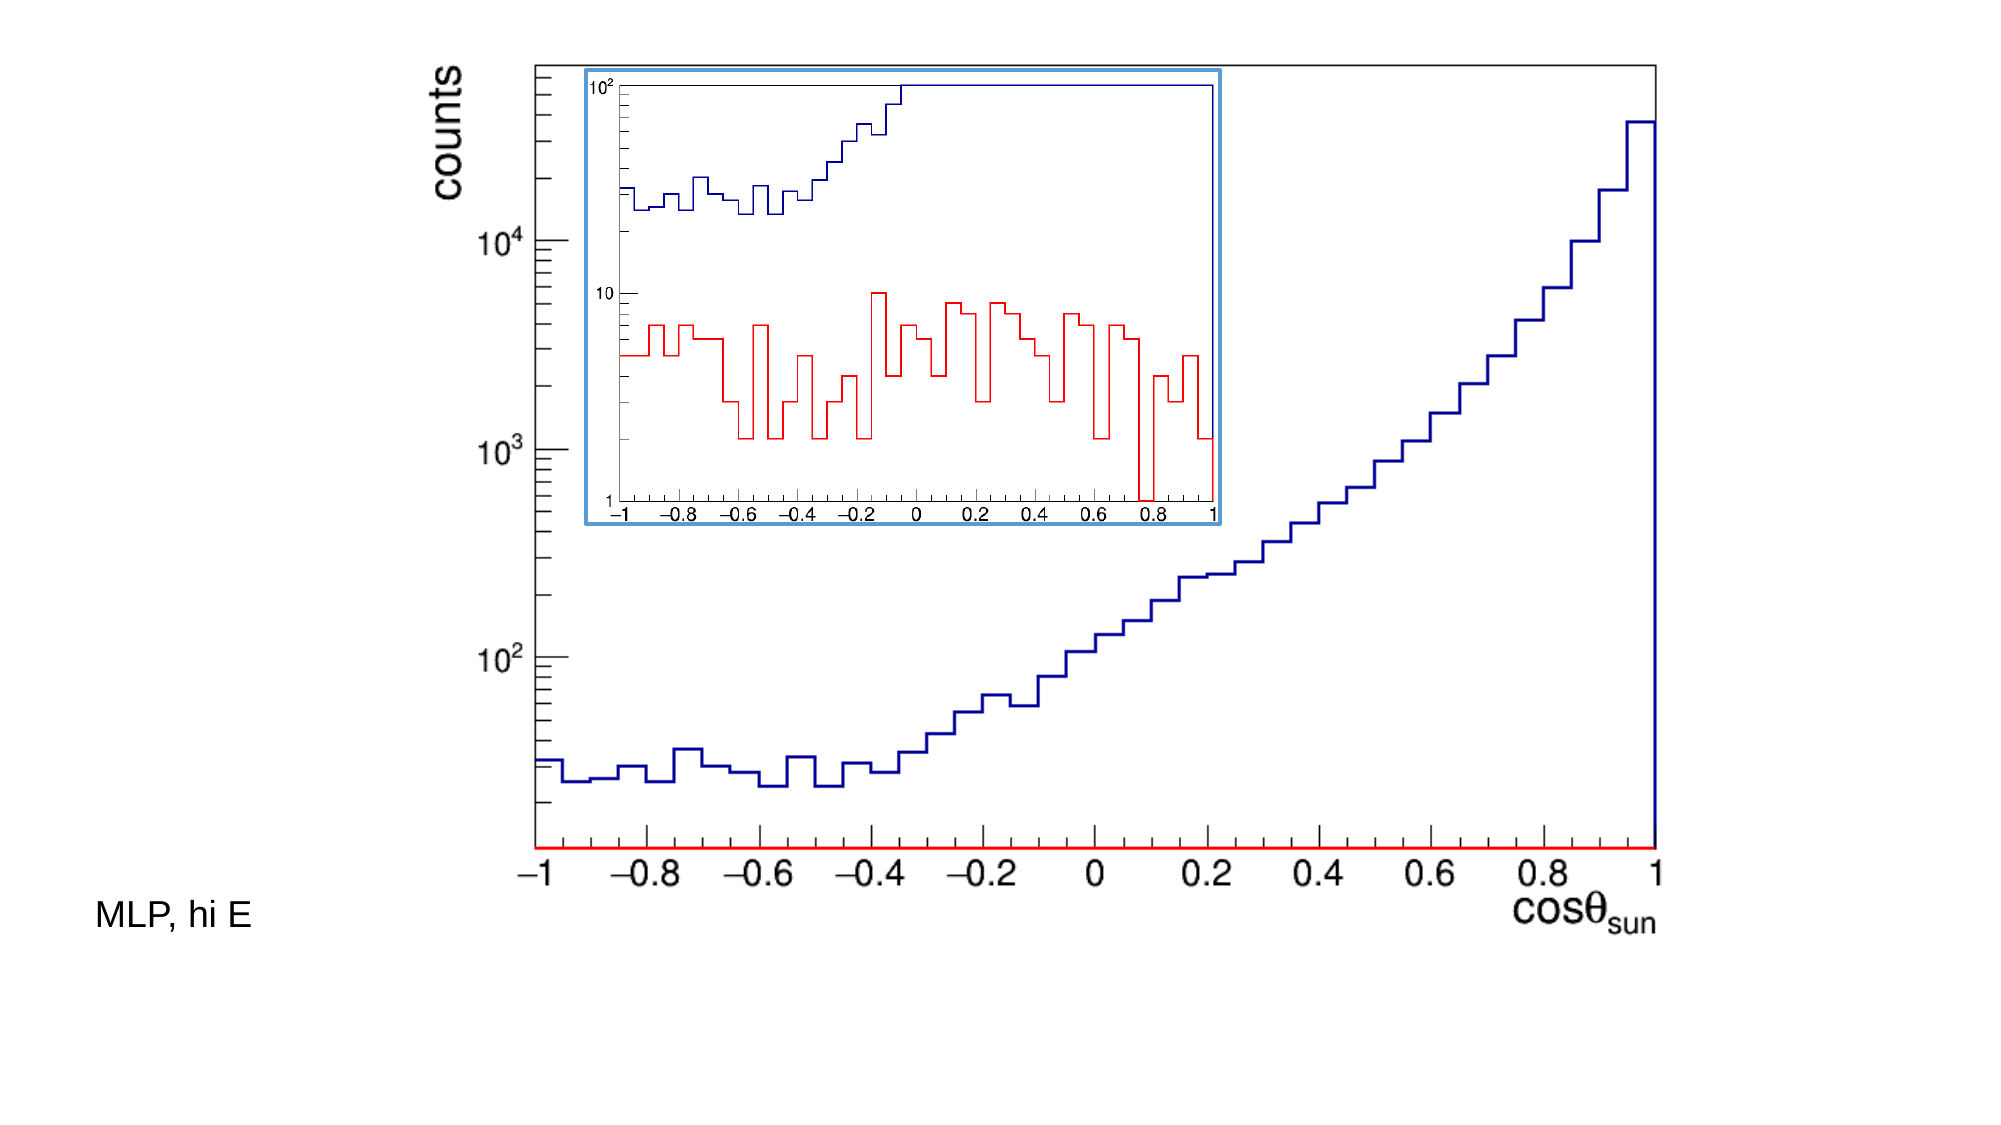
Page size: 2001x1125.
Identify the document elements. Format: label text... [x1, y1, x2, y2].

picture [587, 71, 1218, 522]
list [417, 36, 1677, 944]
text_box MLP, hi E [79, 882, 417, 943]
